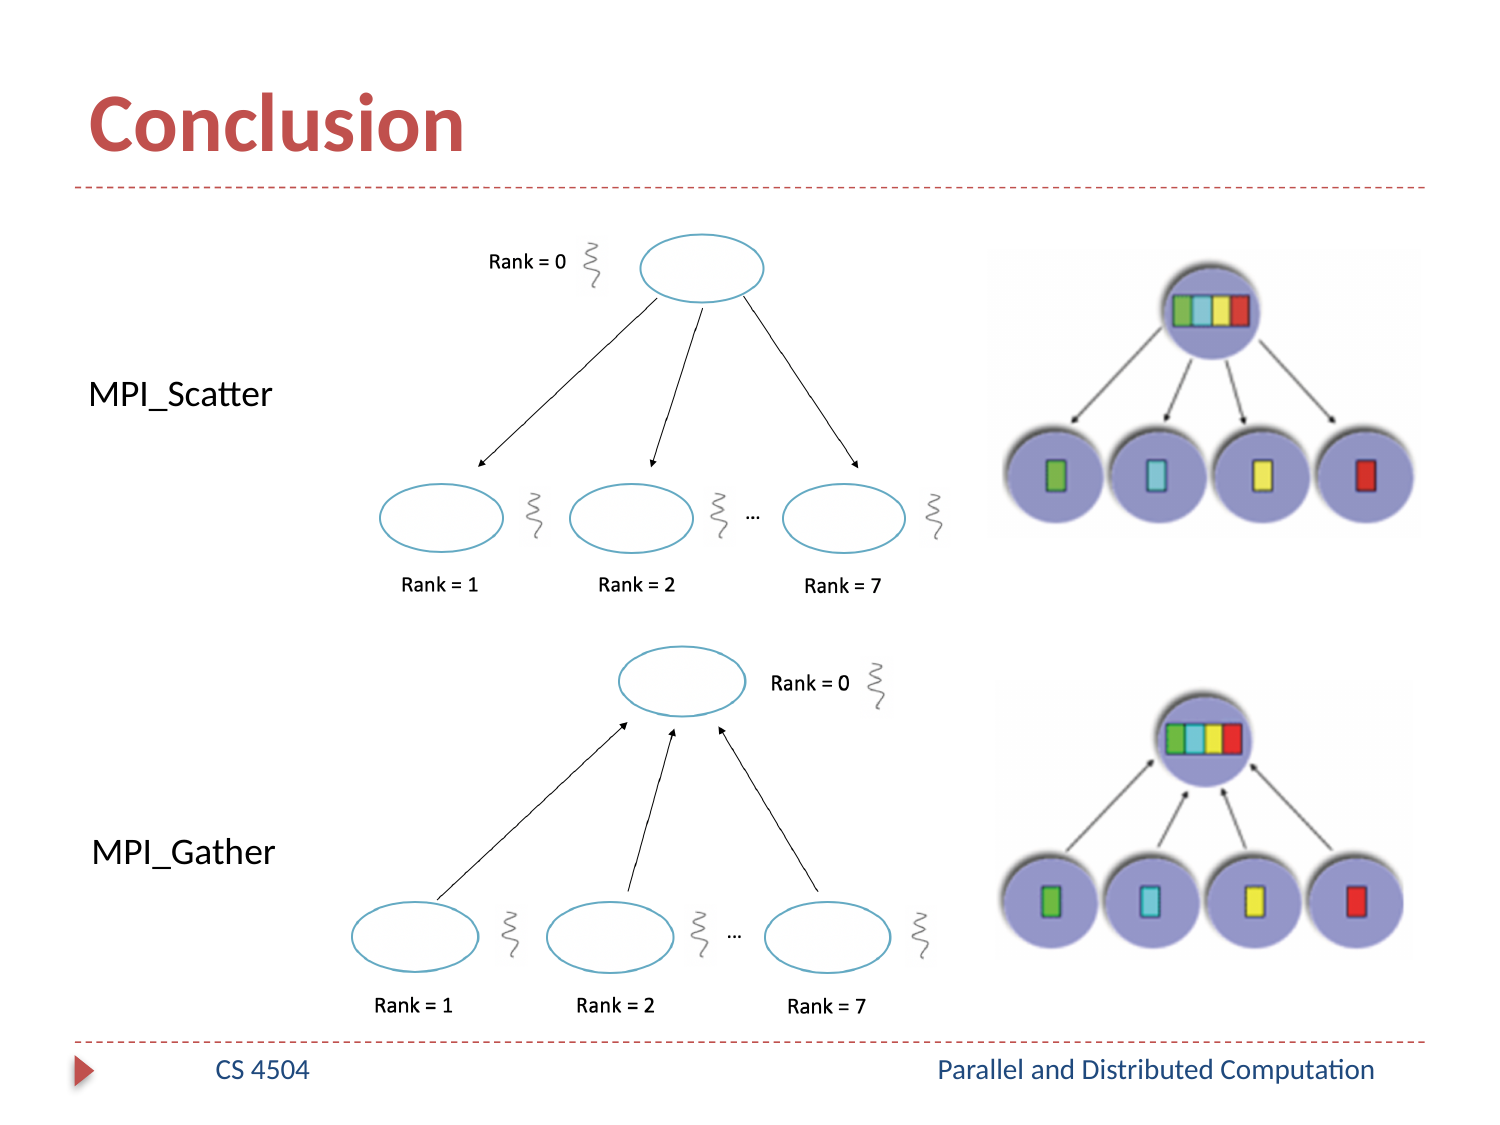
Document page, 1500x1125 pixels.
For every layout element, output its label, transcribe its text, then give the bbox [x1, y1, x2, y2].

picture [345, 641, 950, 1033]
slide_number CS 4504 [100, 1042, 426, 1103]
text_box MPI_Scatter [73, 361, 289, 422]
picture [377, 223, 955, 621]
text_box MPI_Gather [76, 819, 292, 880]
slide_number Parallel and Distributed Computation [887, 1042, 1426, 1103]
title Conclusion [75, 12, 1425, 175]
picture [995, 680, 1413, 960]
picture [986, 248, 1421, 538]
